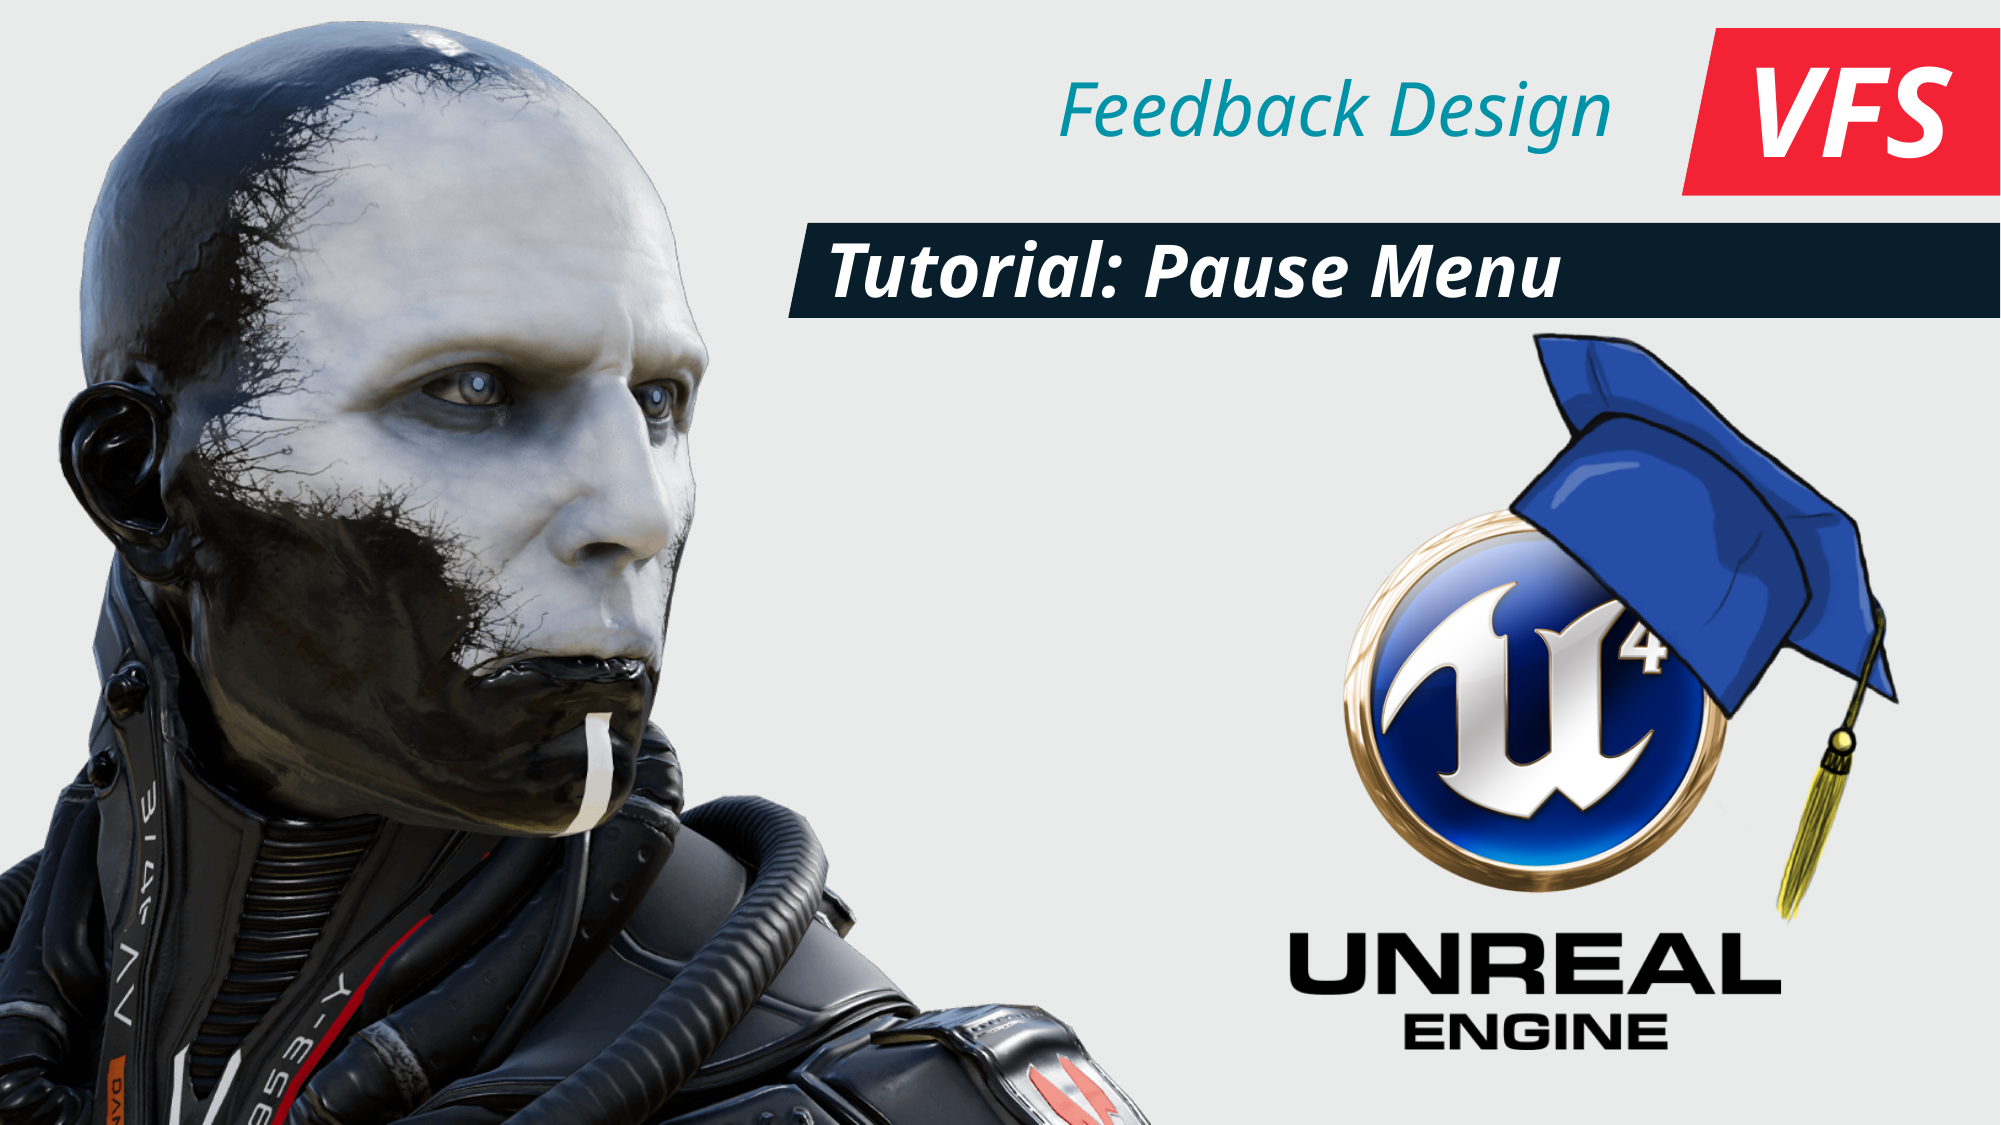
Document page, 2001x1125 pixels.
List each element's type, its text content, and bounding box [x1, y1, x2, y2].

picture [1255, 321, 2001, 1087]
picture [0, 19, 1151, 1125]
list Tutorial: Pause Menu [811, 225, 2000, 321]
title Feedback Design [401, 40, 1630, 183]
